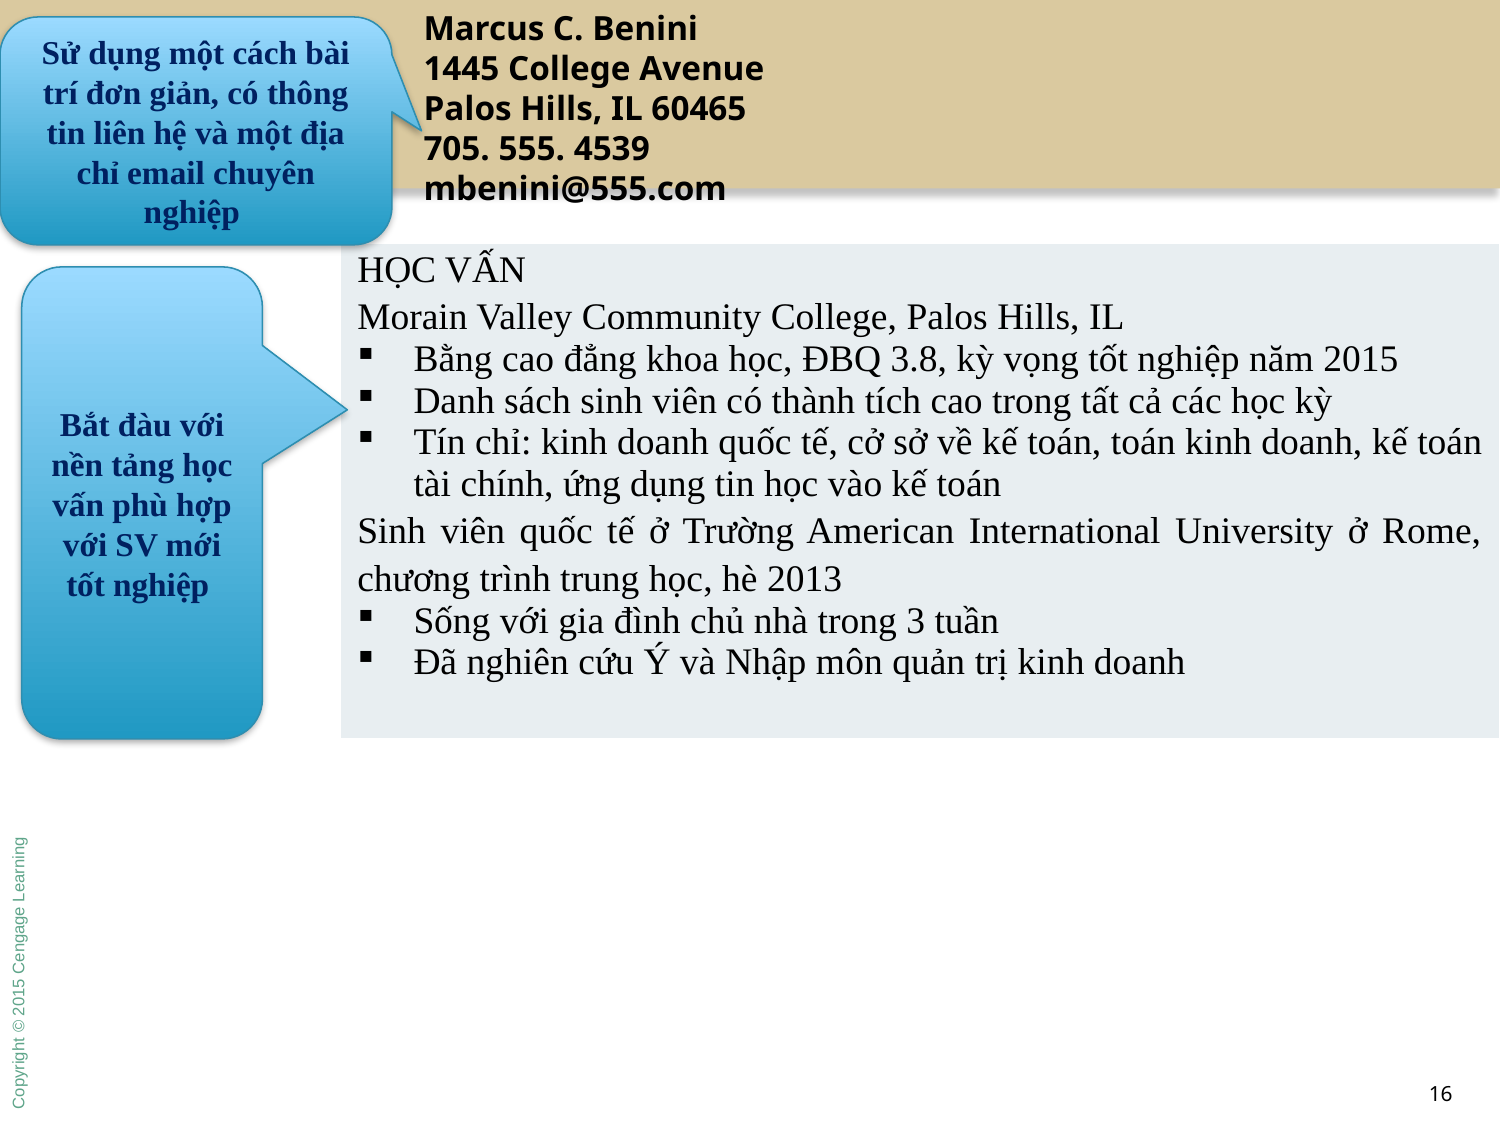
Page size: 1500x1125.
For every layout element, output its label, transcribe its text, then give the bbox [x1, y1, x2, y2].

text_box Bắt đàu với nền tảng học vấn phù hợp với SV mới tốt nghiệp [20, 266, 349, 740]
text_box Marcus C. Benini 1445 College Avenue Palos Hills, IL 60465 705. 555. 4539 mbenini@555.com [408, 0, 1128, 215]
text_box Sử dụng một cách bài trí đơn giản, có thông tin liên hệ và một địa chỉ email chuyên nghiệp [0, 16, 423, 246]
table_header HỌC VẤN Morain Valley Community College, Palos Hills, IL Bằng cao đẳng khoa học, ĐBQ 3.8, kỳ vọng tốt nghiệp năm 2015 Danh sách sinh viên có thành tích cao trong tất cả các học kỳ Tín chỉ: kinh doanh quốc tế, cở sở về kế toán, toán kinh doanh, kế toán tài chính, ứng dụng tin học vào kế toán Sinh viên quốc tế ở Trường American International University ở Rome, chương trình trung học, hè 2013 Sống với gia đình chủ nhà trong 3 tuần Đã nghiên cứu Ý và Nhập môn quản trị kinh doanh [341, 244, 1499, 738]
